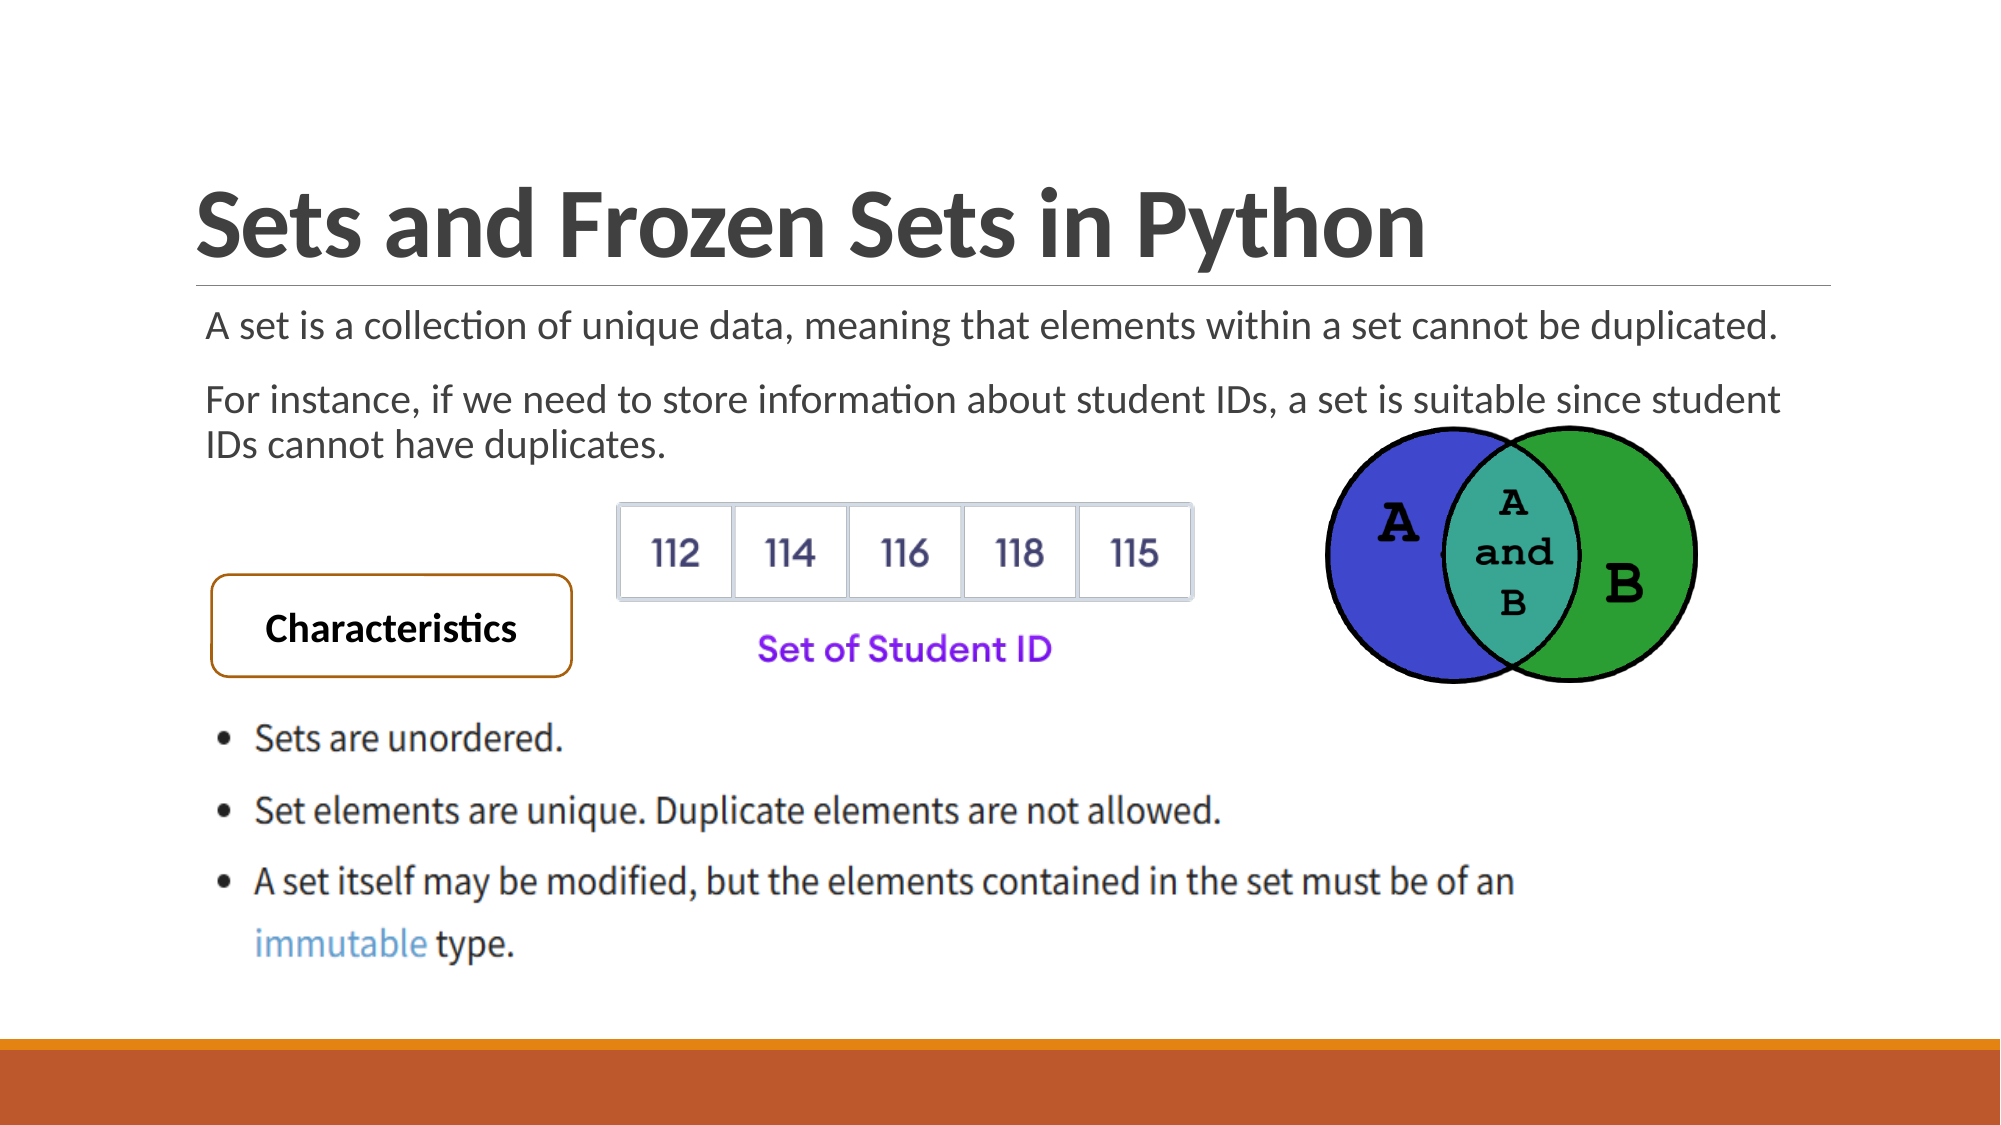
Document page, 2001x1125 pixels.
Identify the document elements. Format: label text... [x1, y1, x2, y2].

picture [120, 386, 1786, 1011]
text_box Characteristics [210, 573, 499, 679]
list A set is a collection of unique data, meaning that elements within a set cannot be duplicated. For instance, if we need to store information about student IDs, a set is suitable since student IDs cannot have duplicates. [190, 295, 1841, 956]
title Sets and Frozen Sets in Python [180, 47, 1830, 285]
